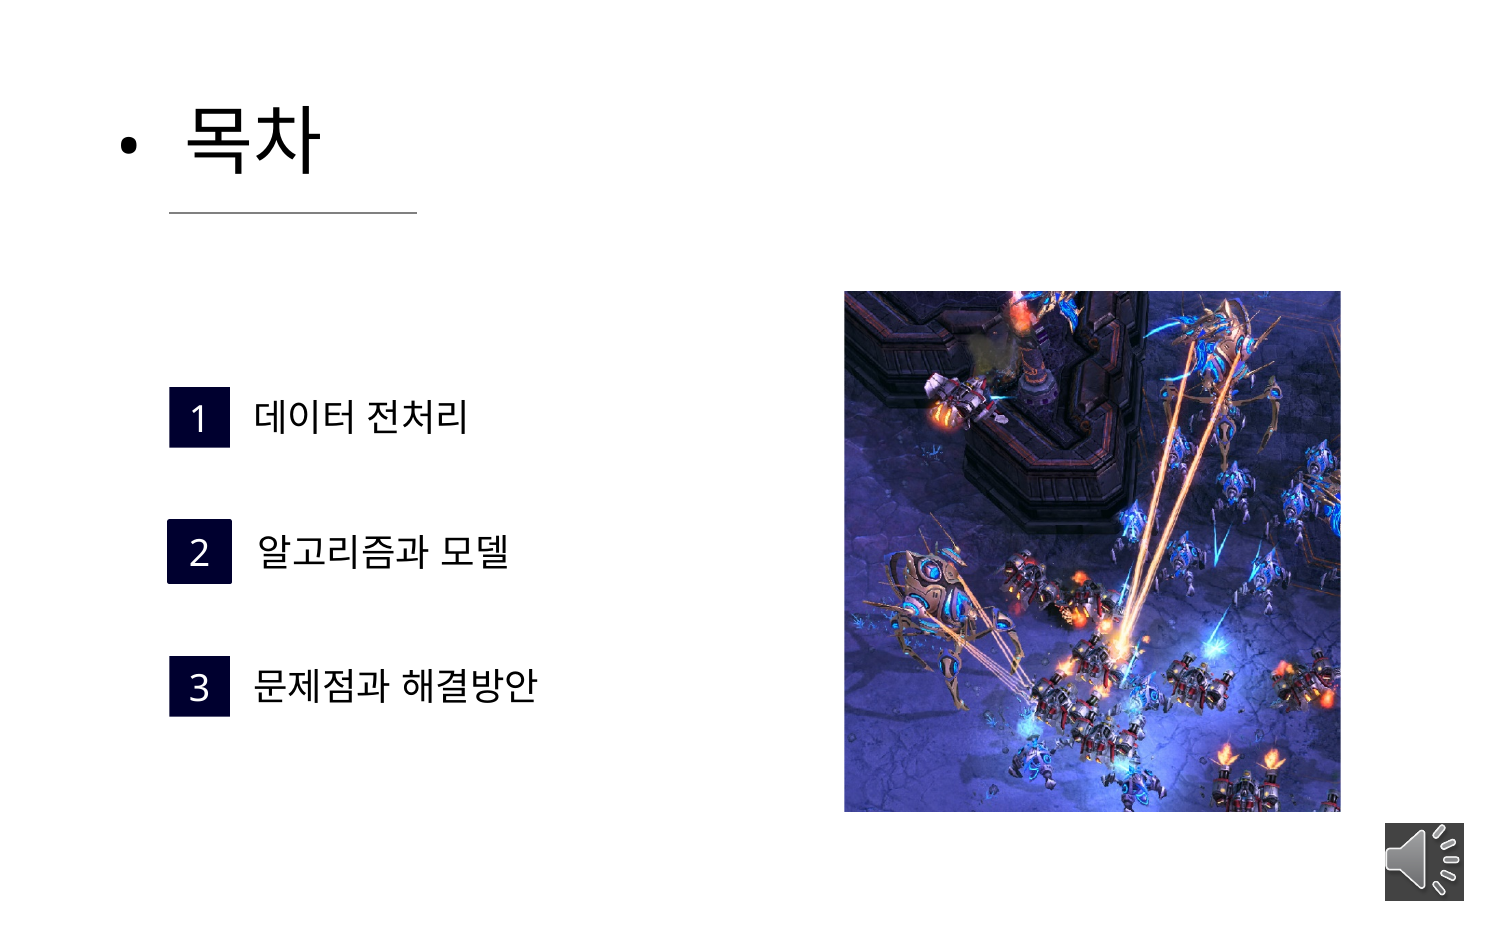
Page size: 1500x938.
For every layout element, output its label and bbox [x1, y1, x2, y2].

picture [844, 291, 1341, 812]
picture [1384, 821, 1465, 903]
